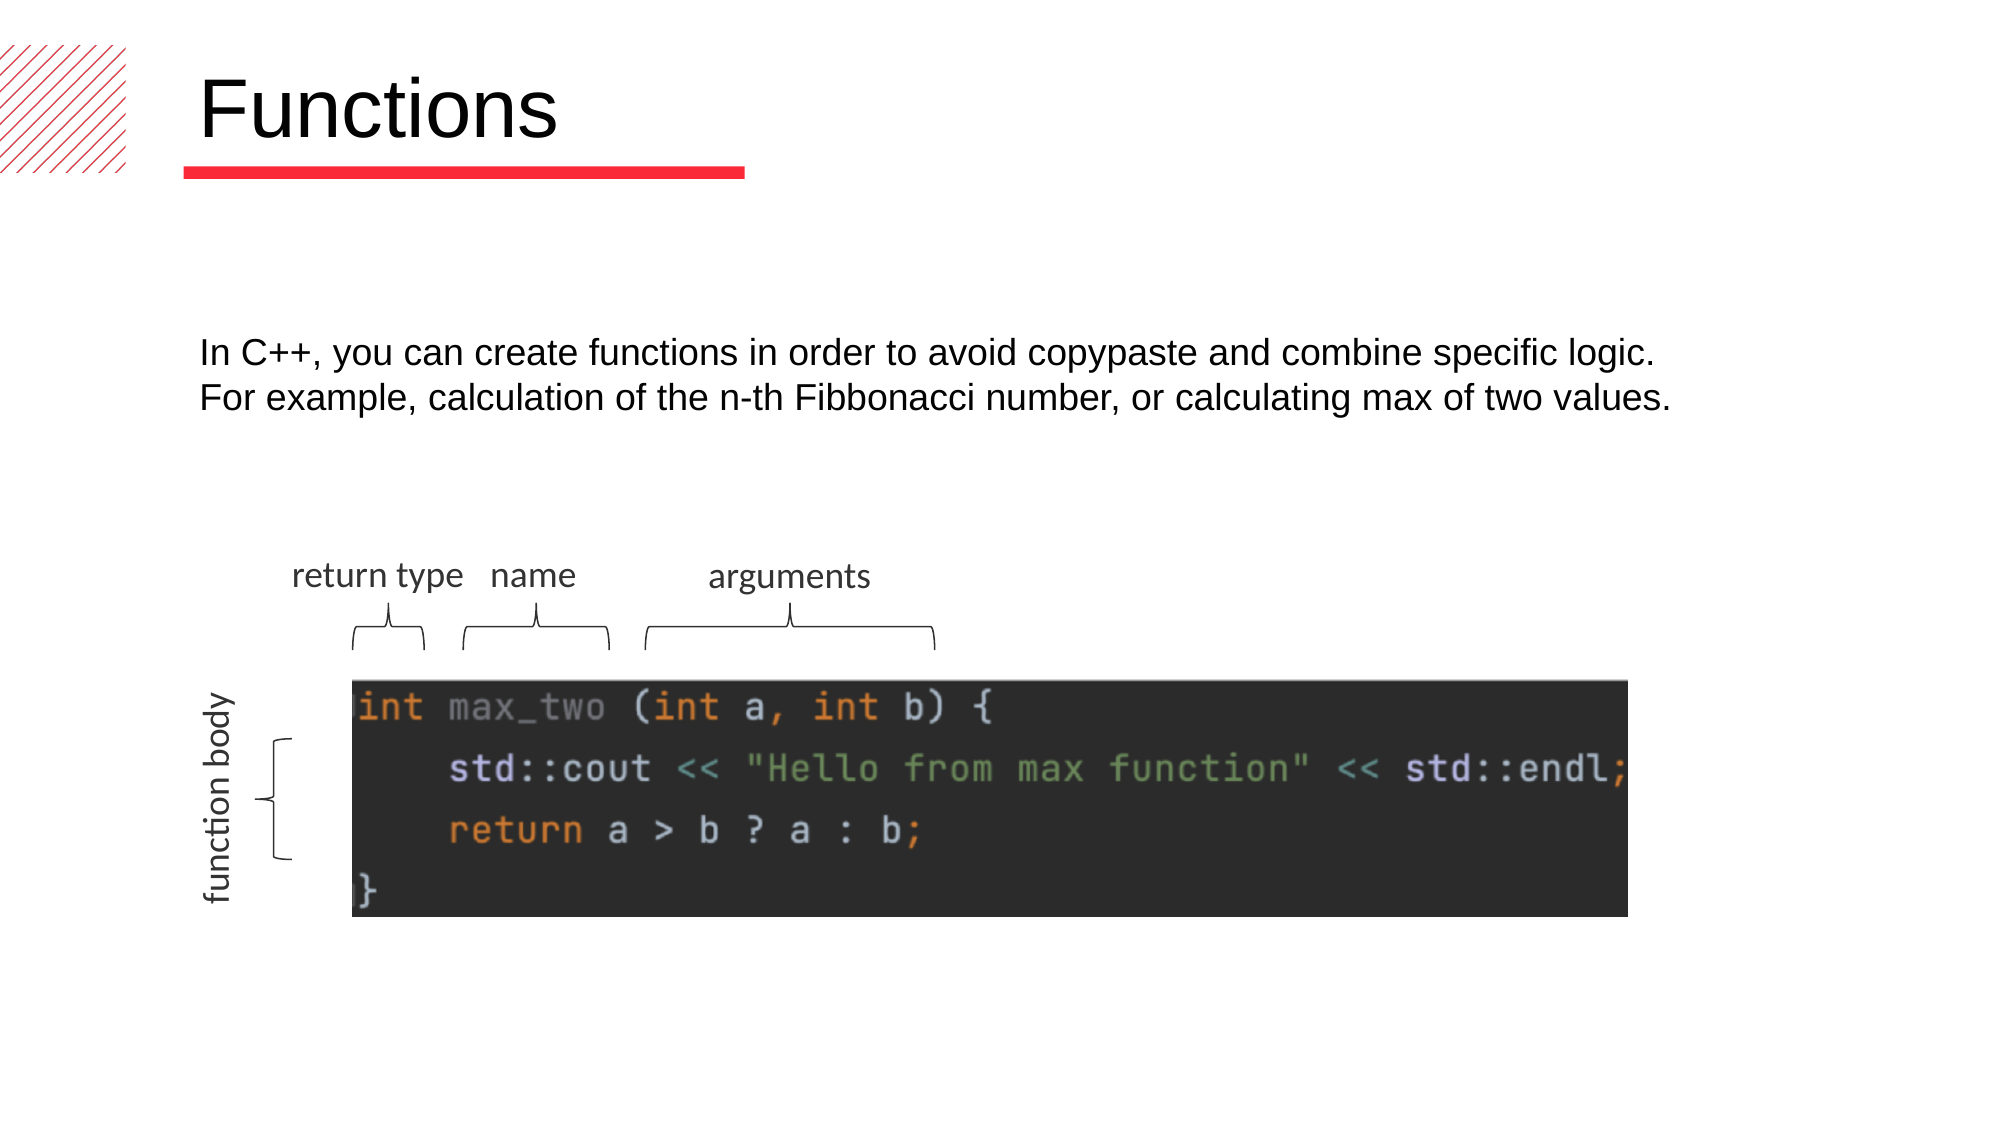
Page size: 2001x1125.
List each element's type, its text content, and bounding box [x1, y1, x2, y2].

text_box [462, 603, 610, 651]
text_box return type [284, 542, 473, 603]
picture [352, 679, 1628, 918]
list Functions [183, 58, 1780, 194]
picture [0, 45, 126, 173]
text_box arguments [700, 543, 880, 604]
text_box [351, 603, 425, 651]
text_box name [482, 542, 586, 603]
text_box [644, 604, 936, 651]
text_box In C++, you can create functions in order to avoid copypaste and combine specific logic. For example, calculation of the n-th Fibbonacci number, or calculating max of two values. [191, 320, 1681, 426]
text_box [254, 737, 292, 861]
text_box function body [183, 684, 244, 912]
